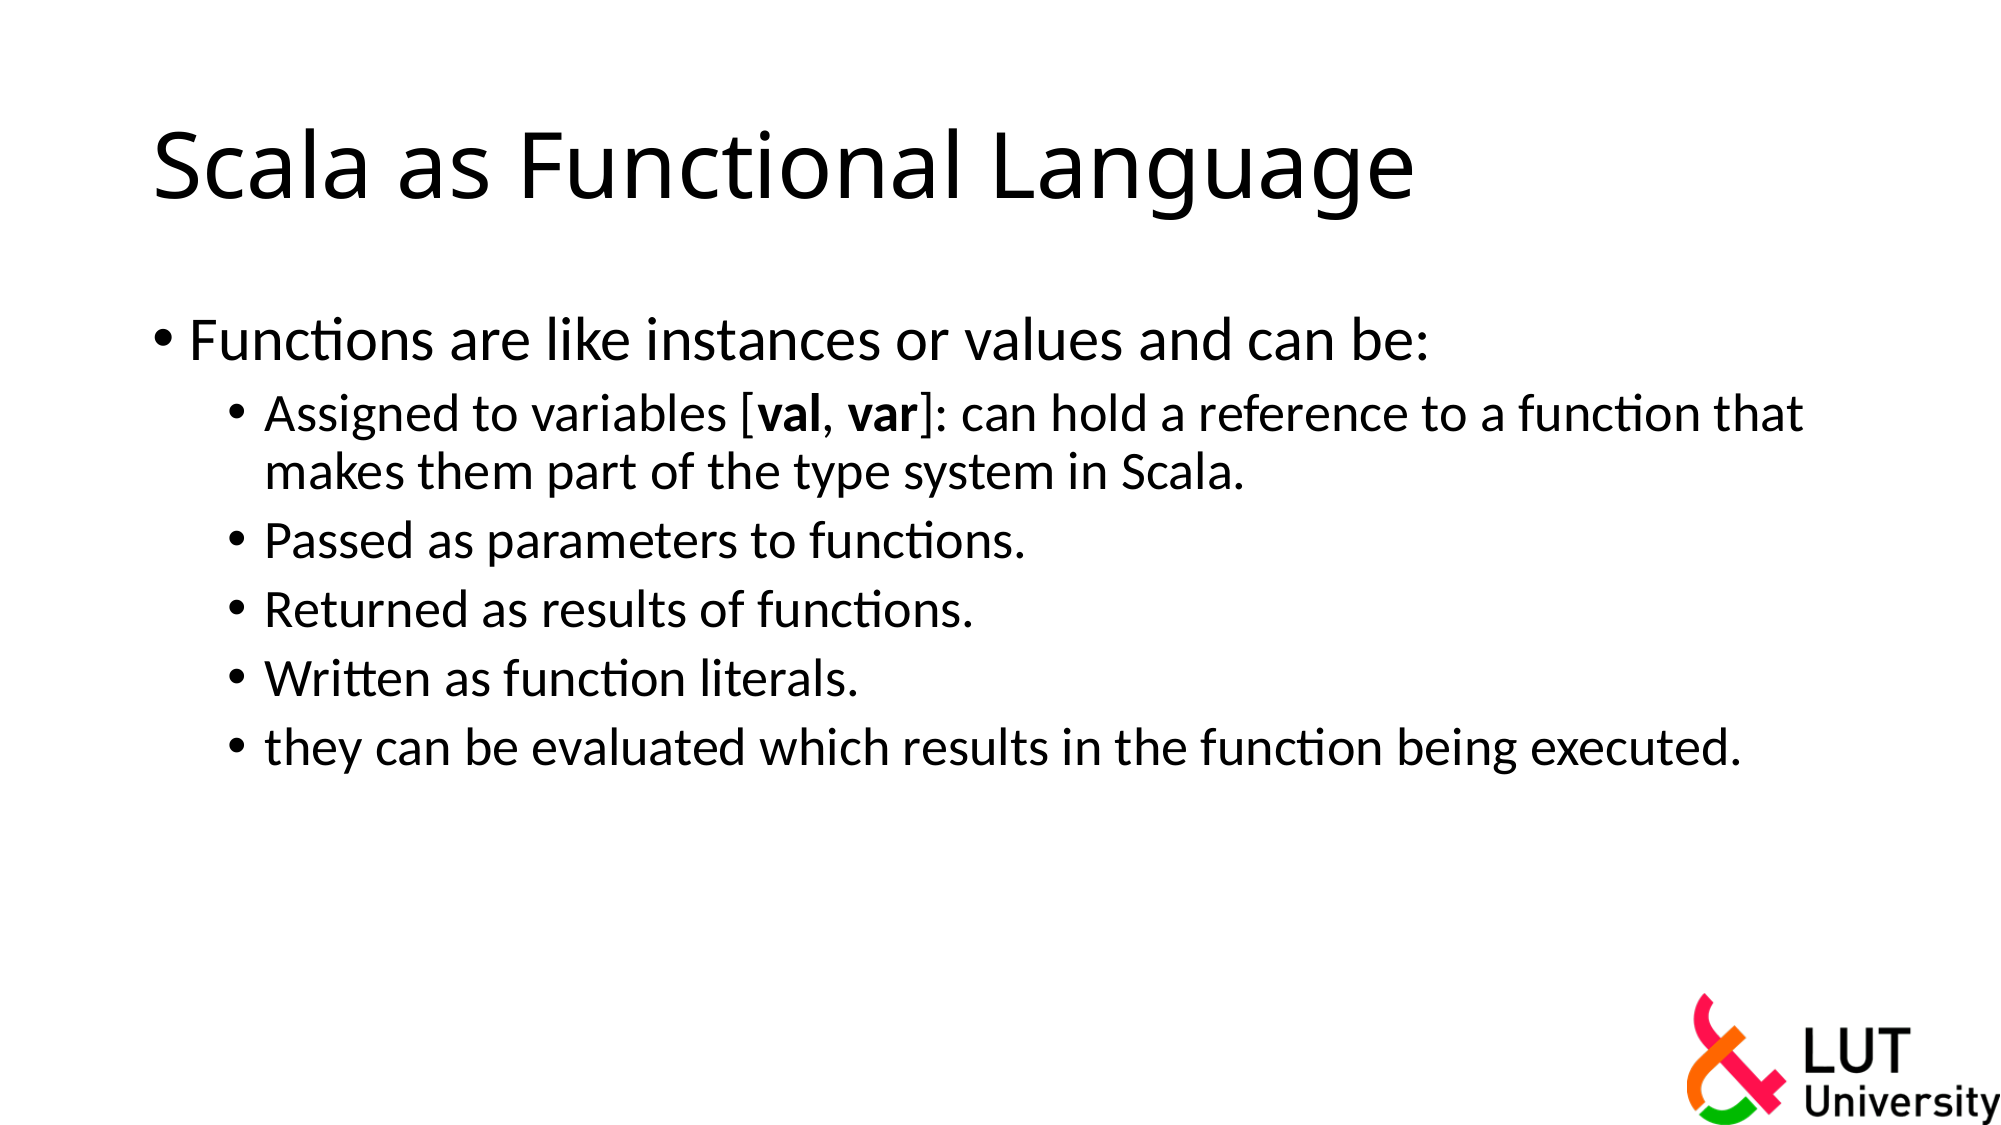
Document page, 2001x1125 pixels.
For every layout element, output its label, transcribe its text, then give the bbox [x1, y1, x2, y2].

list Functions are like instances or values and can be: Assigned to variables [val, var]: can hold a reference to a function that makes them part of the type system in Scala. Passed as parameters to functions. Returned as results of functions. Written as function literals. they can be evaluated which results in the function being executed. [137, 299, 1876, 1014]
title Scala as Functional Language [137, 59, 1863, 278]
picture [1687, 993, 2000, 1125]
